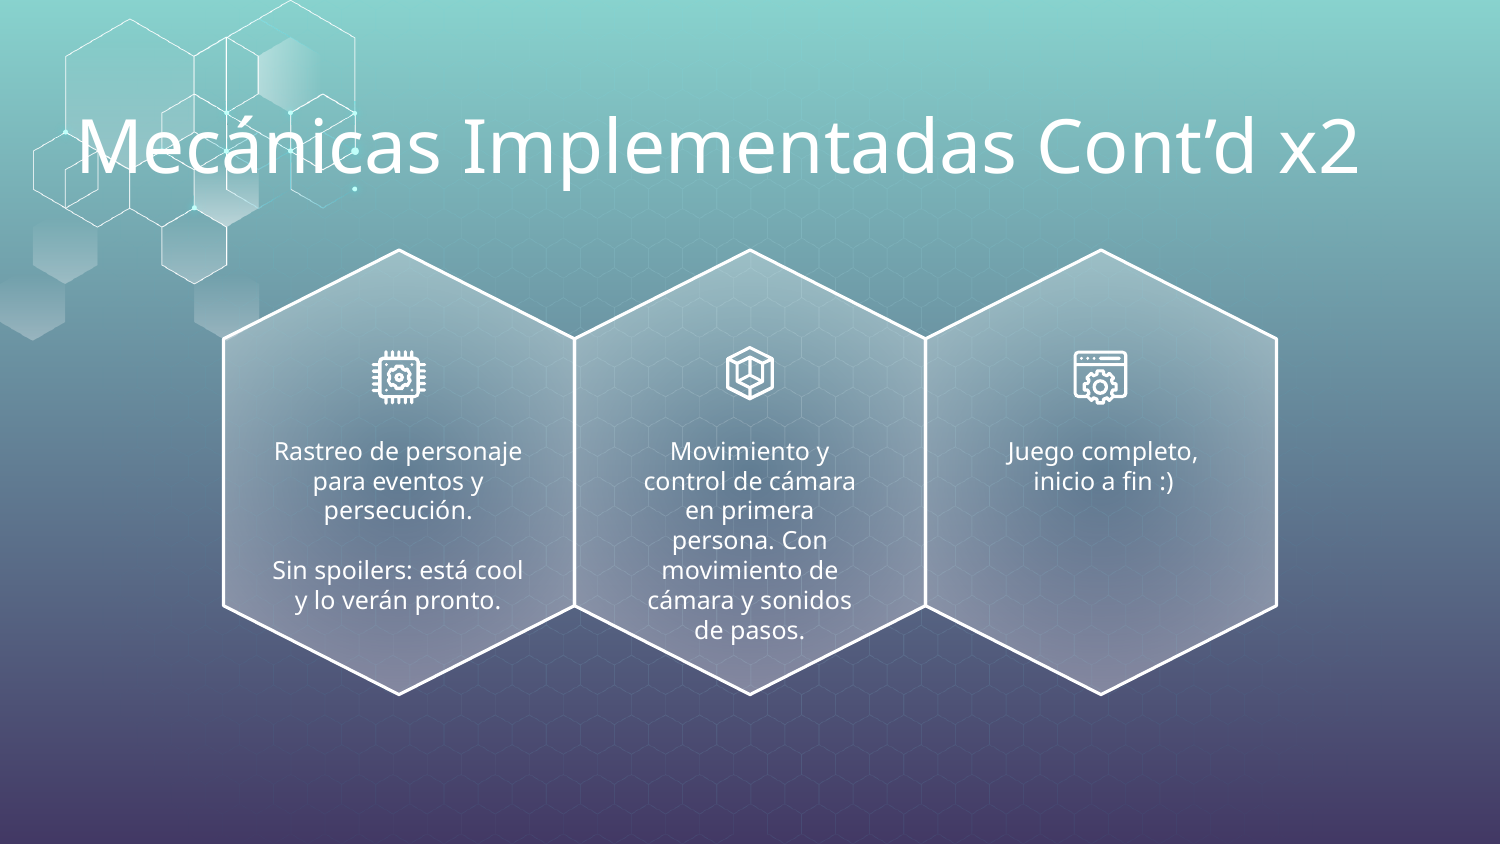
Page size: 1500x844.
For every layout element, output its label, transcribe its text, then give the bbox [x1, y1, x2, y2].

text_box [223, 249, 574, 695]
text_box Juego completo, inicio a fin :) [964, 420, 1243, 509]
text_box Rastreo de personaje para eventos y persecución. Sin spoilers: está cool y lo verán pronto. [256, 420, 541, 509]
text_box [925, 249, 1277, 695]
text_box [371, 349, 427, 406]
picture [0, 0, 1398, 844]
text_box [574, 249, 925, 695]
title Mecánicas Implementadas Cont’d x2 [0, 83, 1378, 194]
text_box Movimiento y control de cámara en primera persona. Con movimiento de cámara y sonidos de pasos. [622, 420, 878, 509]
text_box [1073, 350, 1128, 405]
text_box [726, 346, 774, 401]
